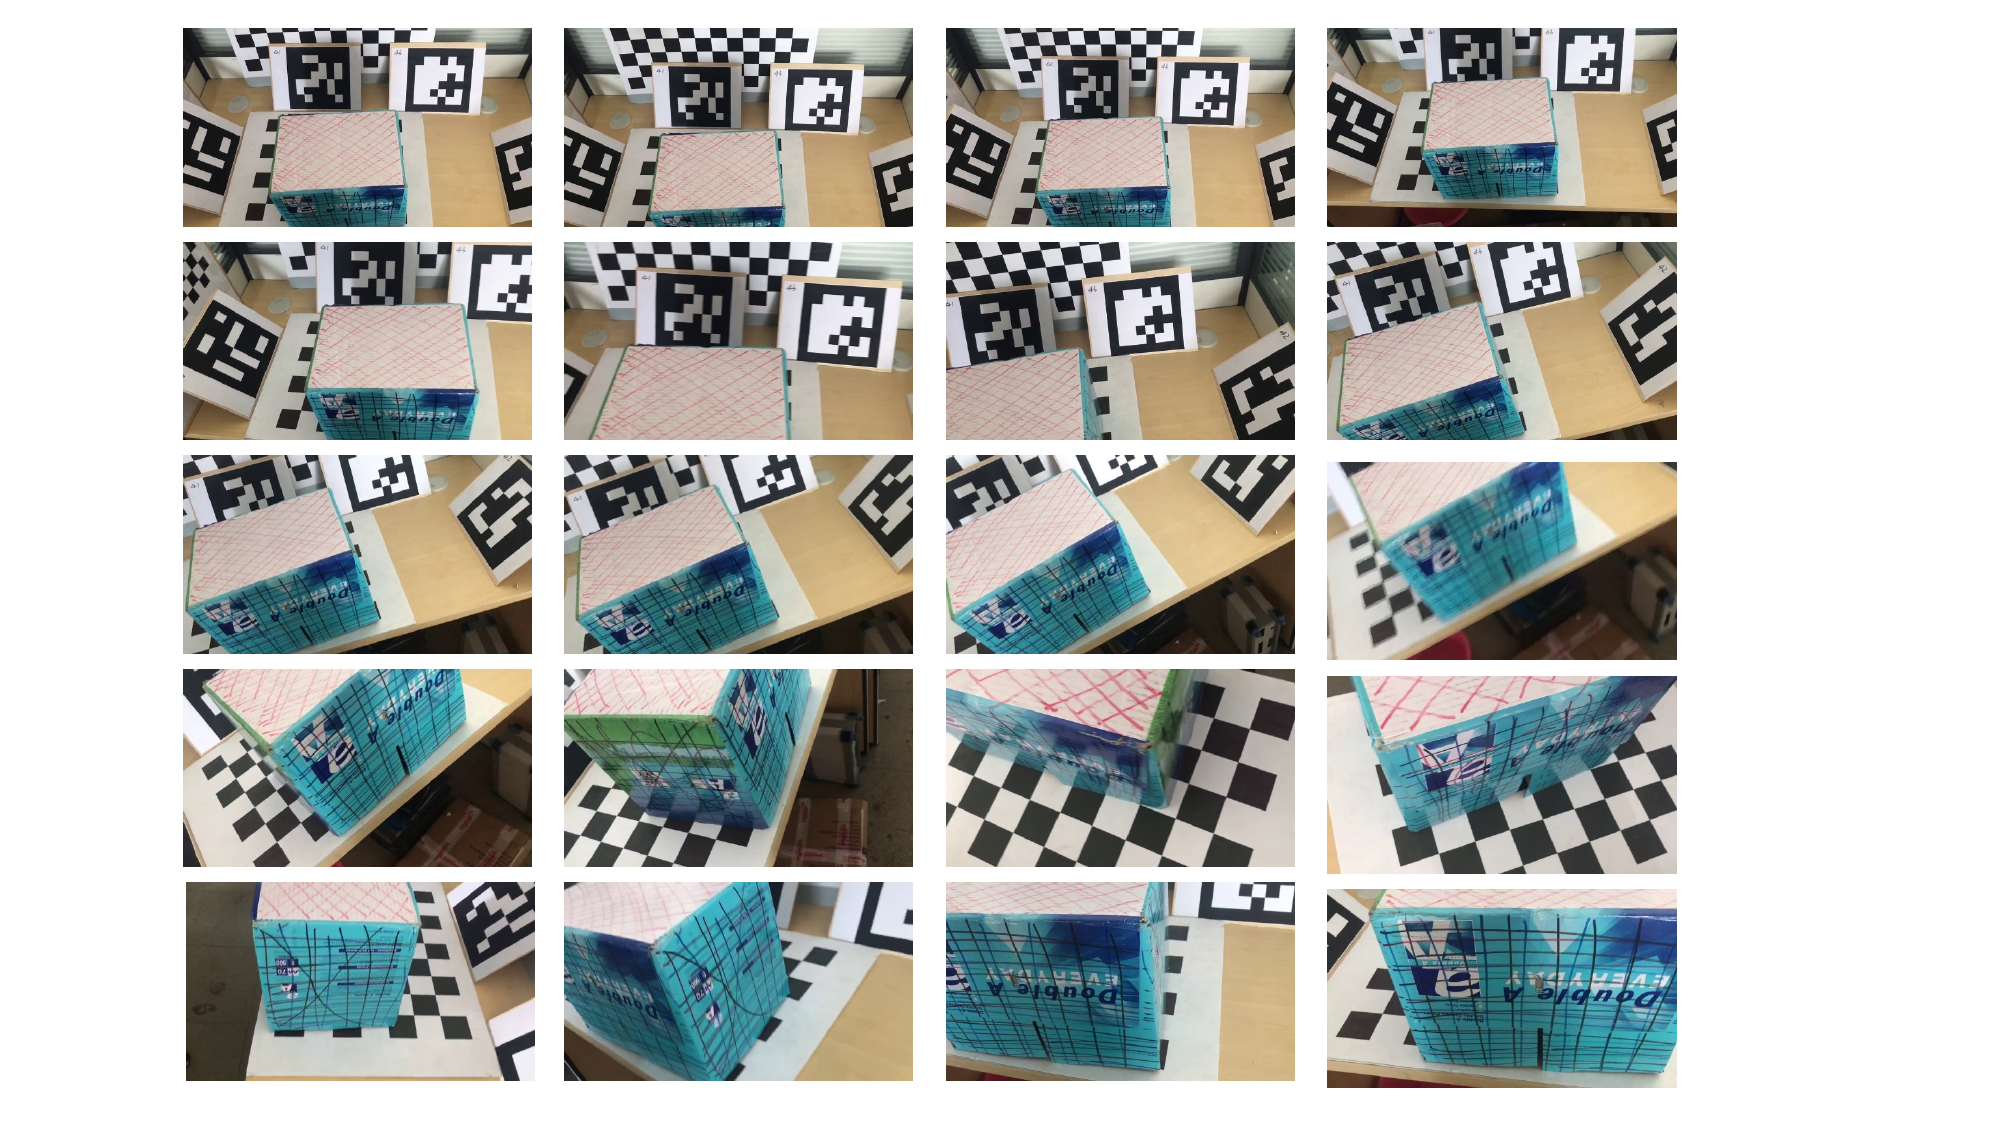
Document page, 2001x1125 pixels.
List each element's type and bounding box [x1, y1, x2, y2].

picture [183, 455, 532, 654]
picture [946, 455, 1295, 654]
picture [564, 669, 914, 867]
picture [564, 455, 914, 654]
picture [186, 882, 536, 1081]
picture [1327, 462, 1677, 660]
picture [564, 28, 914, 227]
picture [946, 669, 1295, 867]
picture [564, 242, 914, 440]
picture [1327, 889, 1677, 1088]
picture [183, 242, 532, 440]
picture [1327, 28, 1677, 227]
picture [564, 882, 914, 1081]
picture [183, 669, 532, 867]
picture [183, 28, 532, 227]
picture [946, 28, 1295, 227]
picture [946, 242, 1295, 440]
picture [1327, 676, 1677, 874]
picture [1327, 242, 1677, 440]
picture [946, 882, 1295, 1081]
